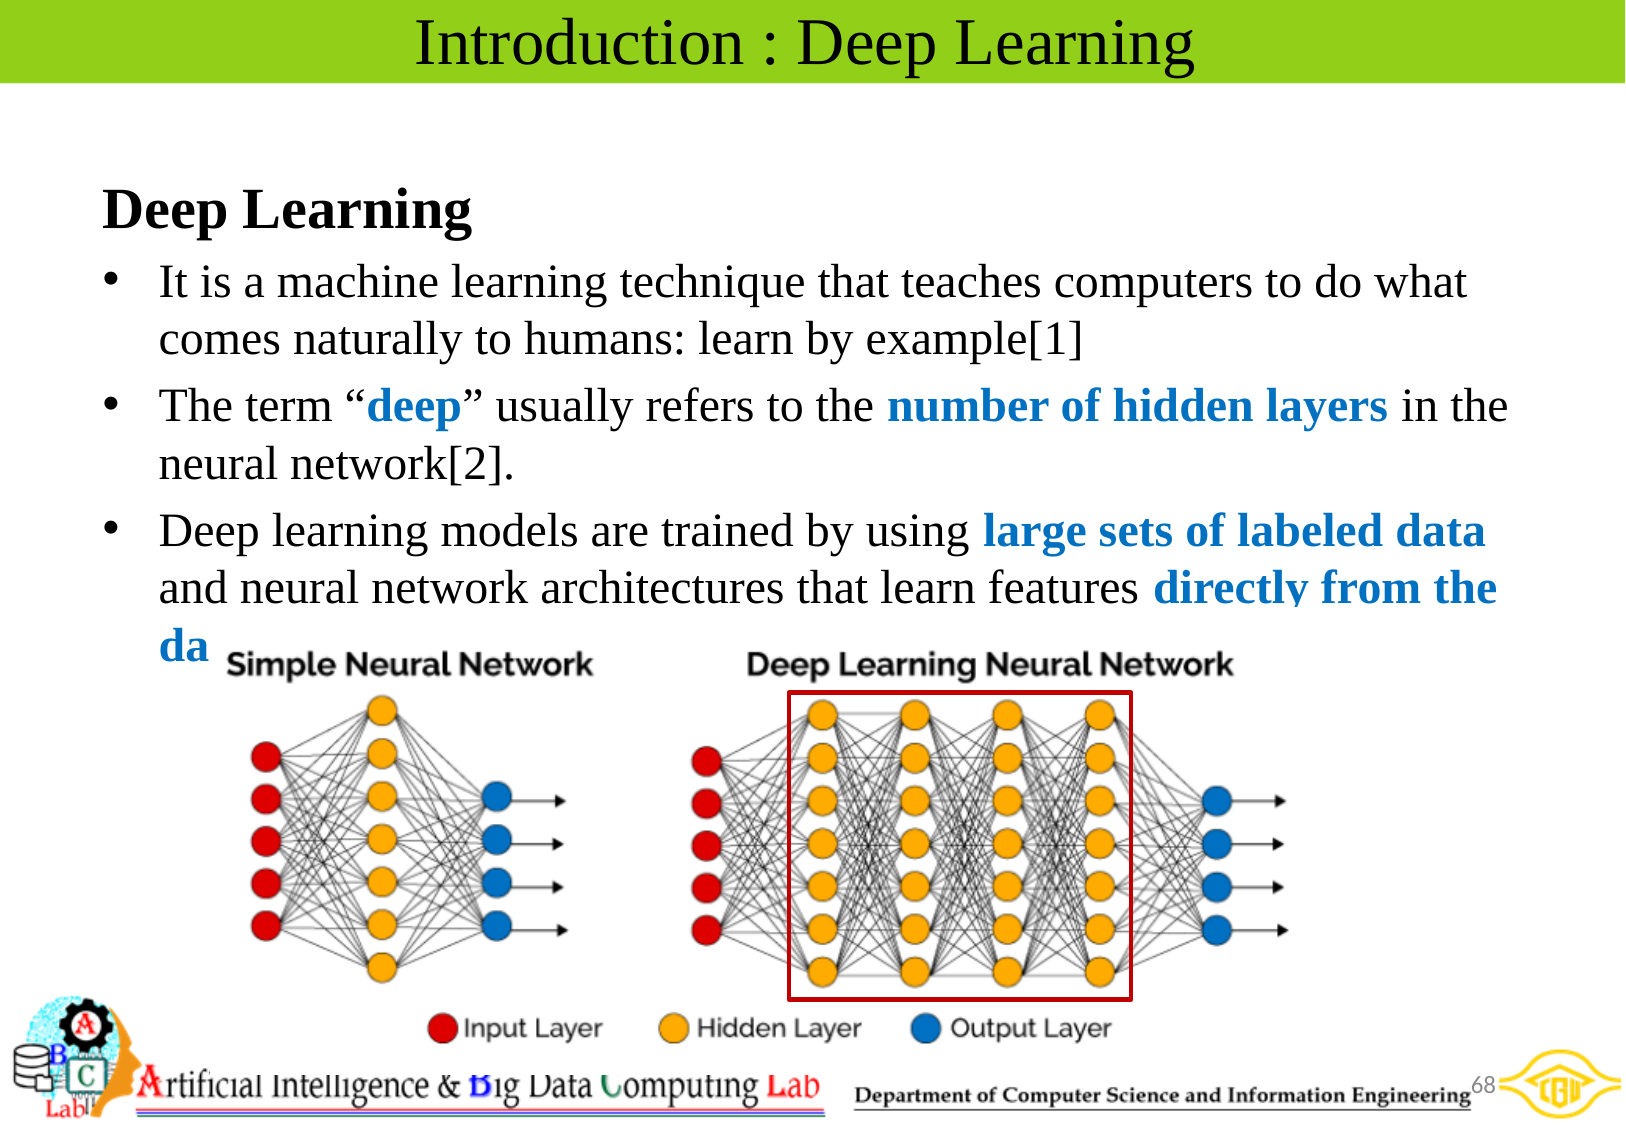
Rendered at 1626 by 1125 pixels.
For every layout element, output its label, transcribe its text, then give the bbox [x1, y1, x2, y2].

title Introduction : Deep Learning [75, 0, 1538, 75]
slide_number 68 [1436, 1053, 1512, 1114]
picture [0, 0, 1626, 1125]
list Deep Learning It is a machine learning technique that teaches computers to do what comes naturally to humans: learn by example[1] The term “deep” usually refers to the number of hidden layers in the neural network[2]. Deep learning models are trained by using large sets of labeled data and neural network architectures that learn features directly from the data without the need for manual feature extraction. [87, 162, 1550, 875]
